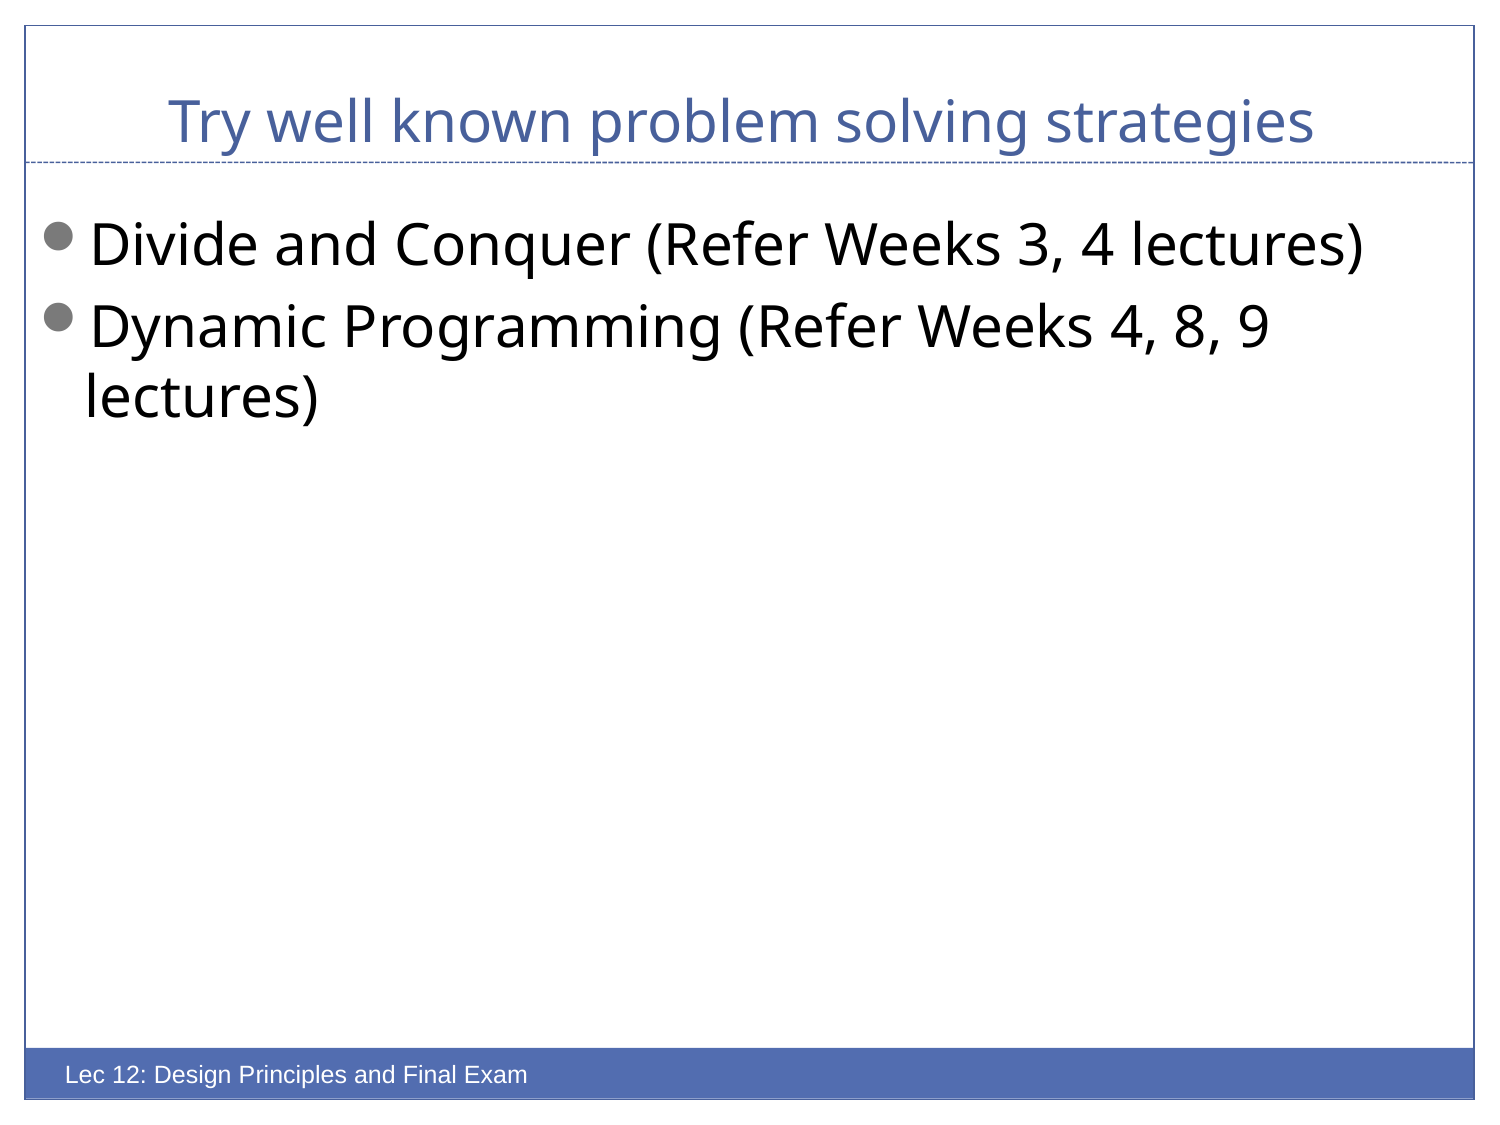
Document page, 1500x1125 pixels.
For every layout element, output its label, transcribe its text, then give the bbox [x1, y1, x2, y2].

footer Lec 12: Design Principles and Final Exam [50, 1051, 800, 1112]
title Try well known problem solving strategies [49, 37, 1450, 162]
list Divide and Conquer (Refer Weeks 3, 4 lectures) Dynamic Programming (Refer Weeks 4, 8, 9 lectures) [24, 200, 1463, 950]
